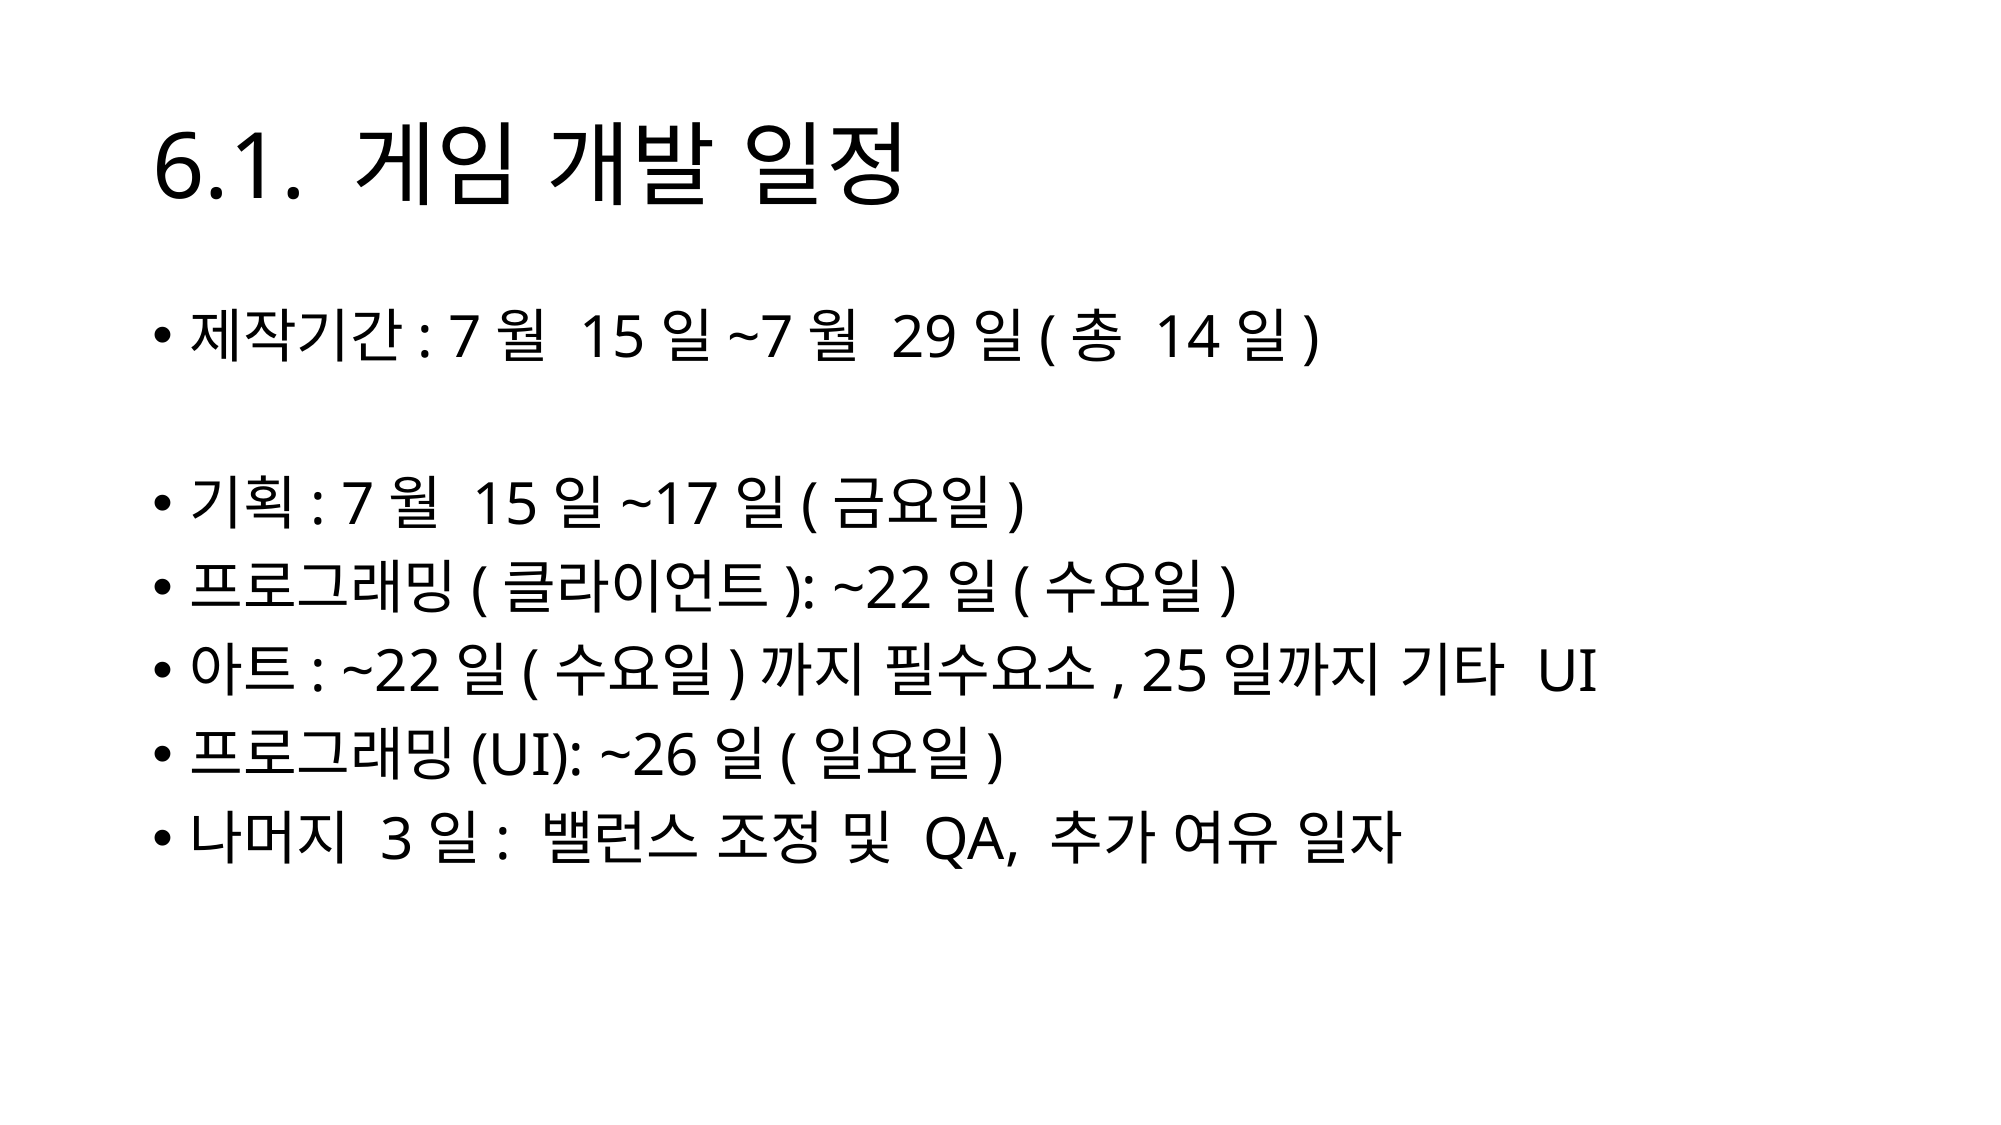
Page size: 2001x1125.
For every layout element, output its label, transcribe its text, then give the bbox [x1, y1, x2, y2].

list 제작기간: 7월 15일~7월 29일(총 14일) 기획: 7월 15일~17일(금요일) 프로그래밍(클라이언트): ~22일(수요일) 아트: ~22일(수요일)까지 필수요소, 25일까지 기타 UI 프로그래밍(UI): ~26일(일요일) 나머지 3일: 밸런스 조정 및 QA, 추가 여유 일자 [137, 299, 1863, 1014]
title 6.1. 게임 개발 일정 [137, 59, 1863, 278]
